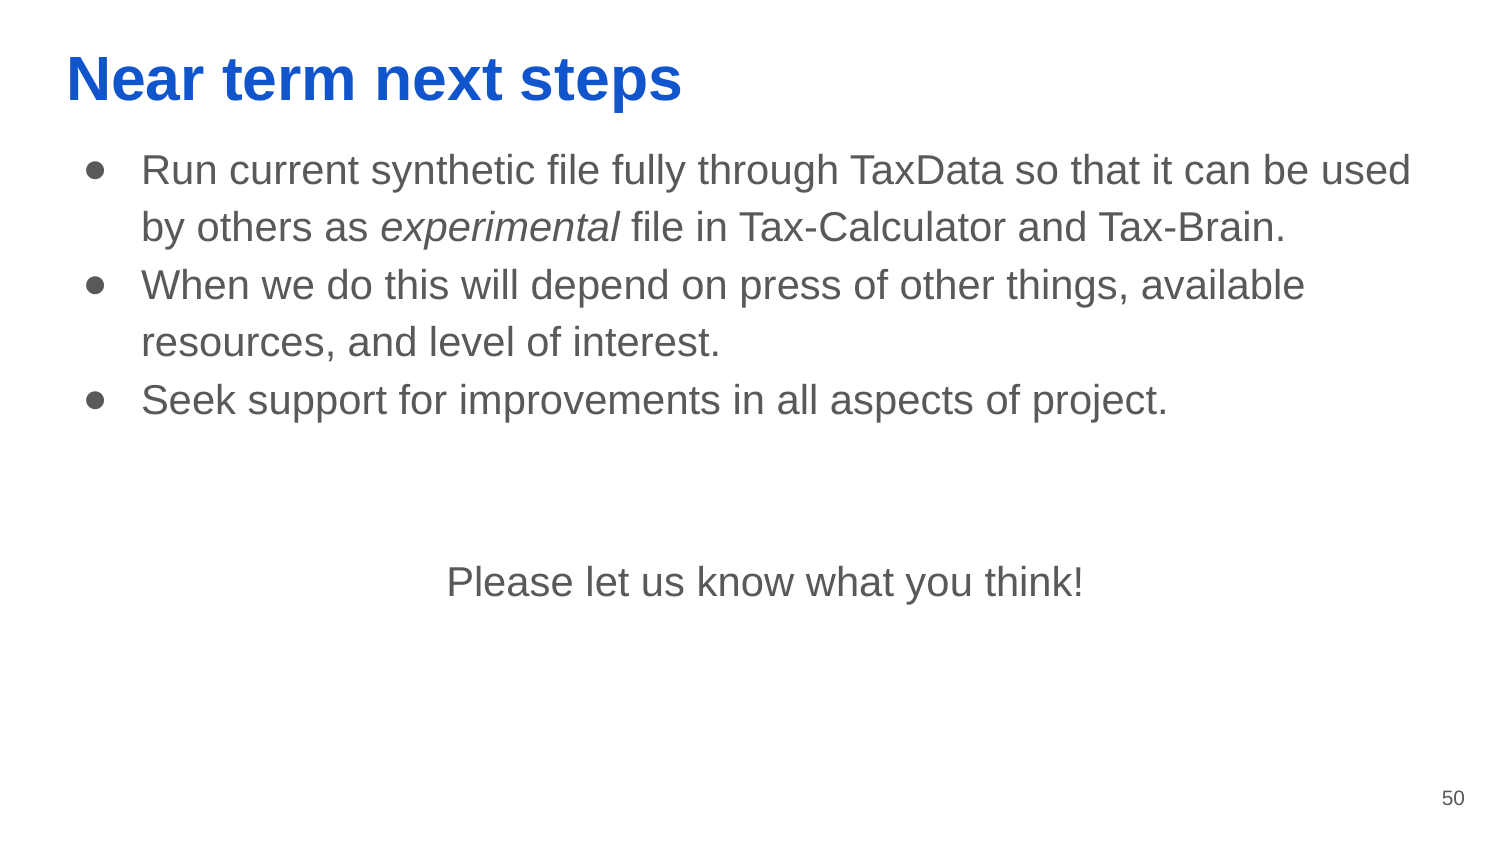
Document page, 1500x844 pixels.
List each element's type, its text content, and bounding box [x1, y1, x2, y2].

title Near term next steps [51, 23, 1449, 120]
list Run current synthetic file fully through TaxData so that it can be used by others as experimental file in Tax-Calculator and Tax-Brain. When we do this will depend on press of other things, available resources, and level of interest. Seek support for improvements in all aspects of project. Please let us know what you think! [51, 120, 1480, 787]
slide_number ‹#› [1389, 787, 1480, 830]
